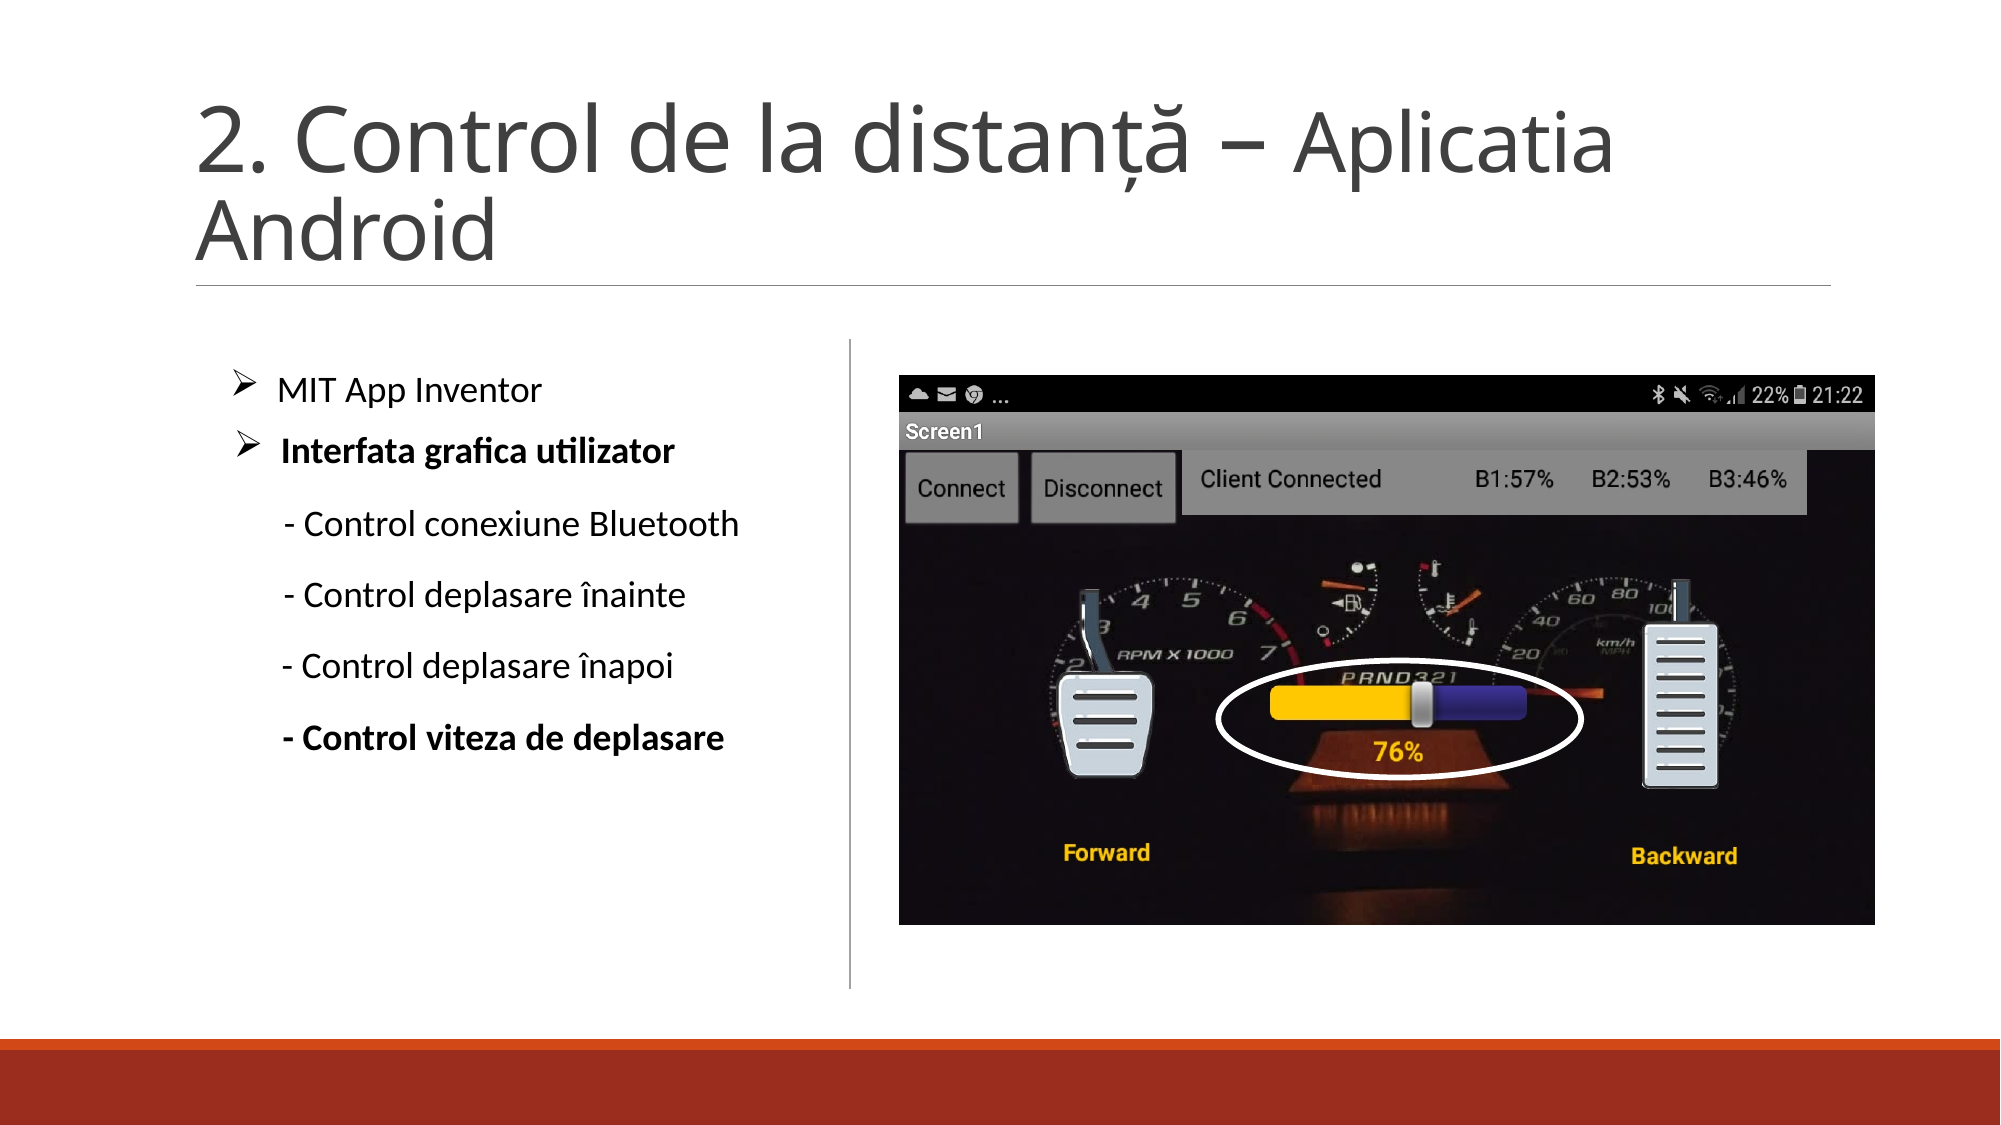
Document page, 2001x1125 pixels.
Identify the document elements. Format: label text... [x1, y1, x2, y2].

title 2. Control de la distanță – Aplicatia Android [180, 47, 1830, 285]
text_box - Control conexiune Bluetooth [269, 491, 756, 551]
text_box - Control deplasare înapoi [266, 633, 689, 694]
text_box Interfata grafica utilizator [219, 418, 691, 479]
text_box MIT App Inventor [215, 357, 558, 418]
text_box - Control viteza de deplasare [267, 705, 741, 765]
picture [898, 375, 1875, 925]
text_box - Control deplasare înainte [268, 562, 702, 623]
